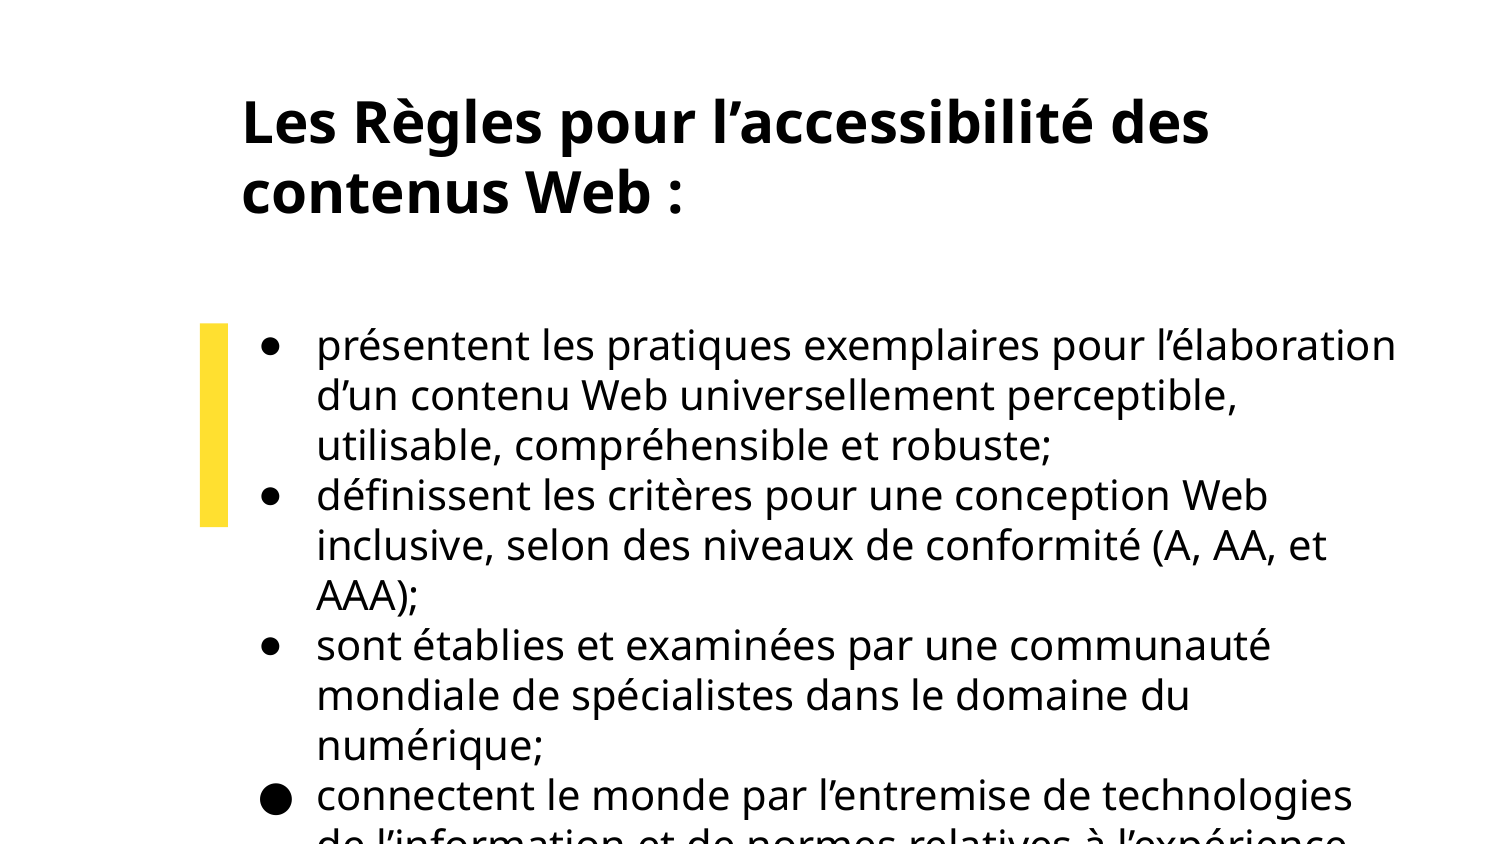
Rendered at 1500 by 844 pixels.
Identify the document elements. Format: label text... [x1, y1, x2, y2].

title Les Règles pour l’accessibilité des contenus Web : présentent les pratiques exemplaires pour l’élaboration d’un contenu Web universellement perceptible, utilisable, compréhensible et robuste; définissent les critères pour une conception Web inclusive, selon des niveaux de conformité (A, AA, et AAA); sont établies et examinées par une communauté mondiale de spécialistes dans le domaine du numérique; connectent le monde par l’entremise de technologies de l’information et de normes relatives à l’expérience de l’utilisateur communes. [226, 70, 1422, 227]
